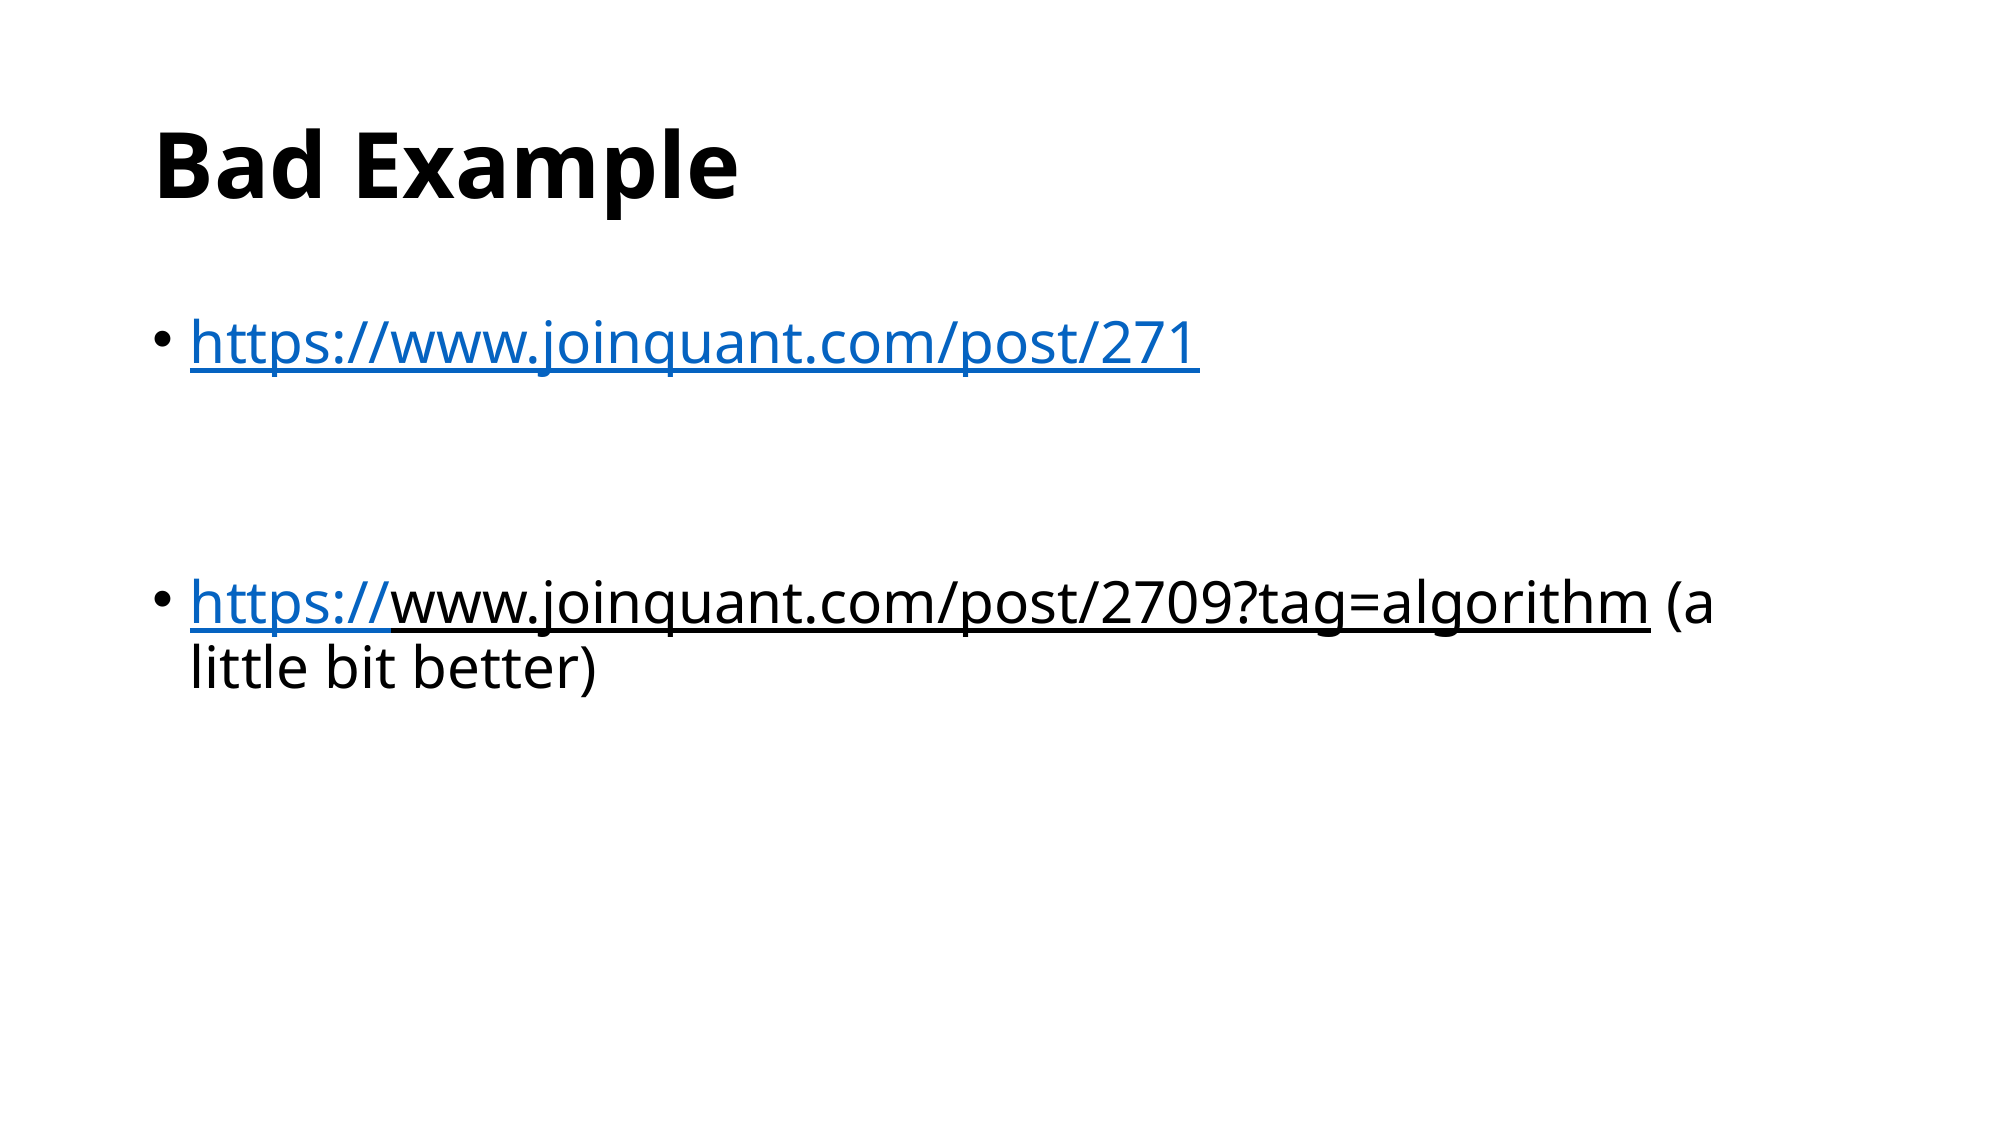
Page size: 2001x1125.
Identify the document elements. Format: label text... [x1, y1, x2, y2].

title Bad Example [137, 59, 1863, 278]
list https://www.joinquant.com/post/271 https://www.joinquant.com/post/2709?tag=algorithm (a little bit better) [137, 299, 1863, 1014]
